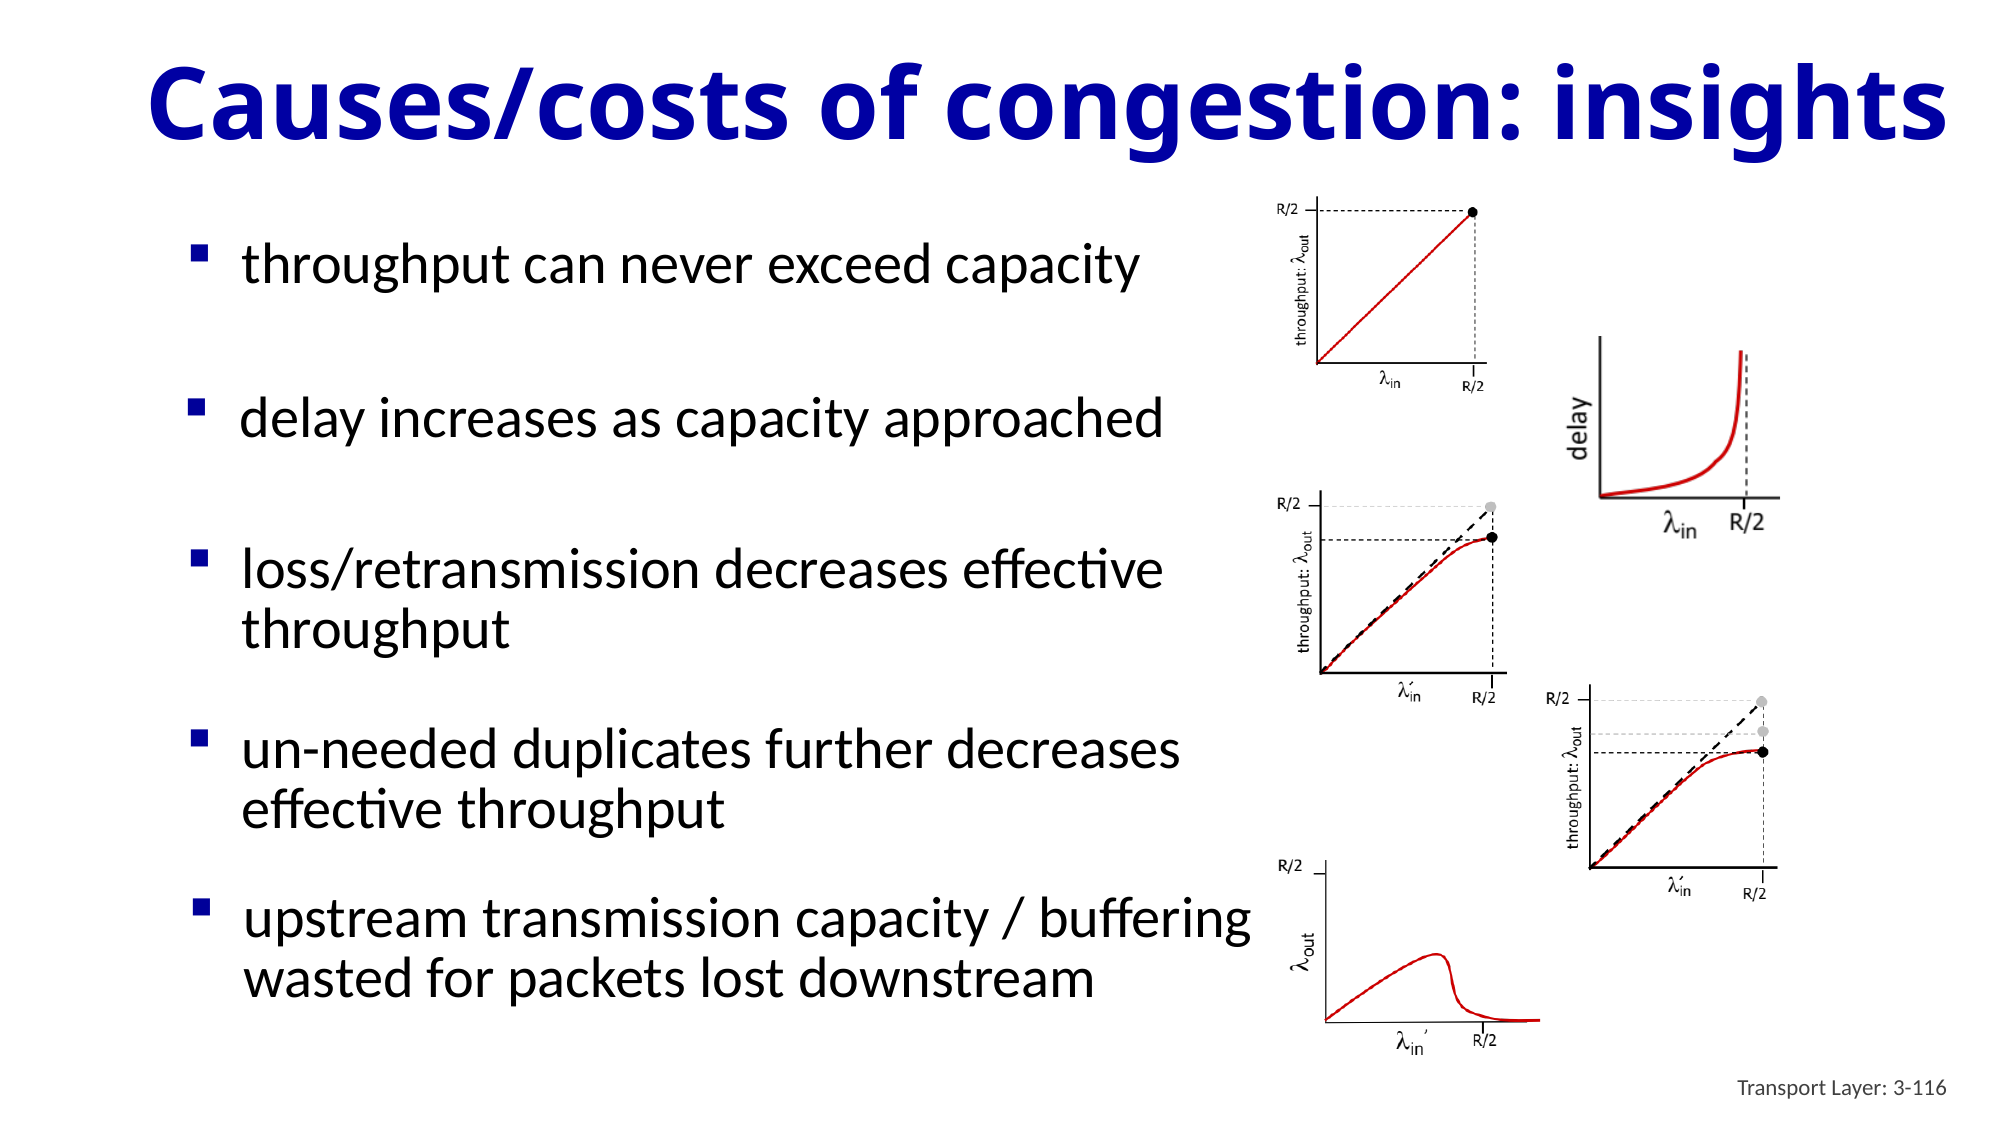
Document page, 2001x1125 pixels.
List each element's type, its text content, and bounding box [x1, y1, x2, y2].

text_box Causes/costs of congestion: insights [131, 34, 2000, 181]
text_box Transport Layer: 3-116 [1512, 1056, 1962, 1117]
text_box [172, 933, 1554, 1070]
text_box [170, 489, 1533, 727]
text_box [170, 683, 1804, 924]
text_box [170, 194, 1518, 414]
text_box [168, 336, 1823, 556]
